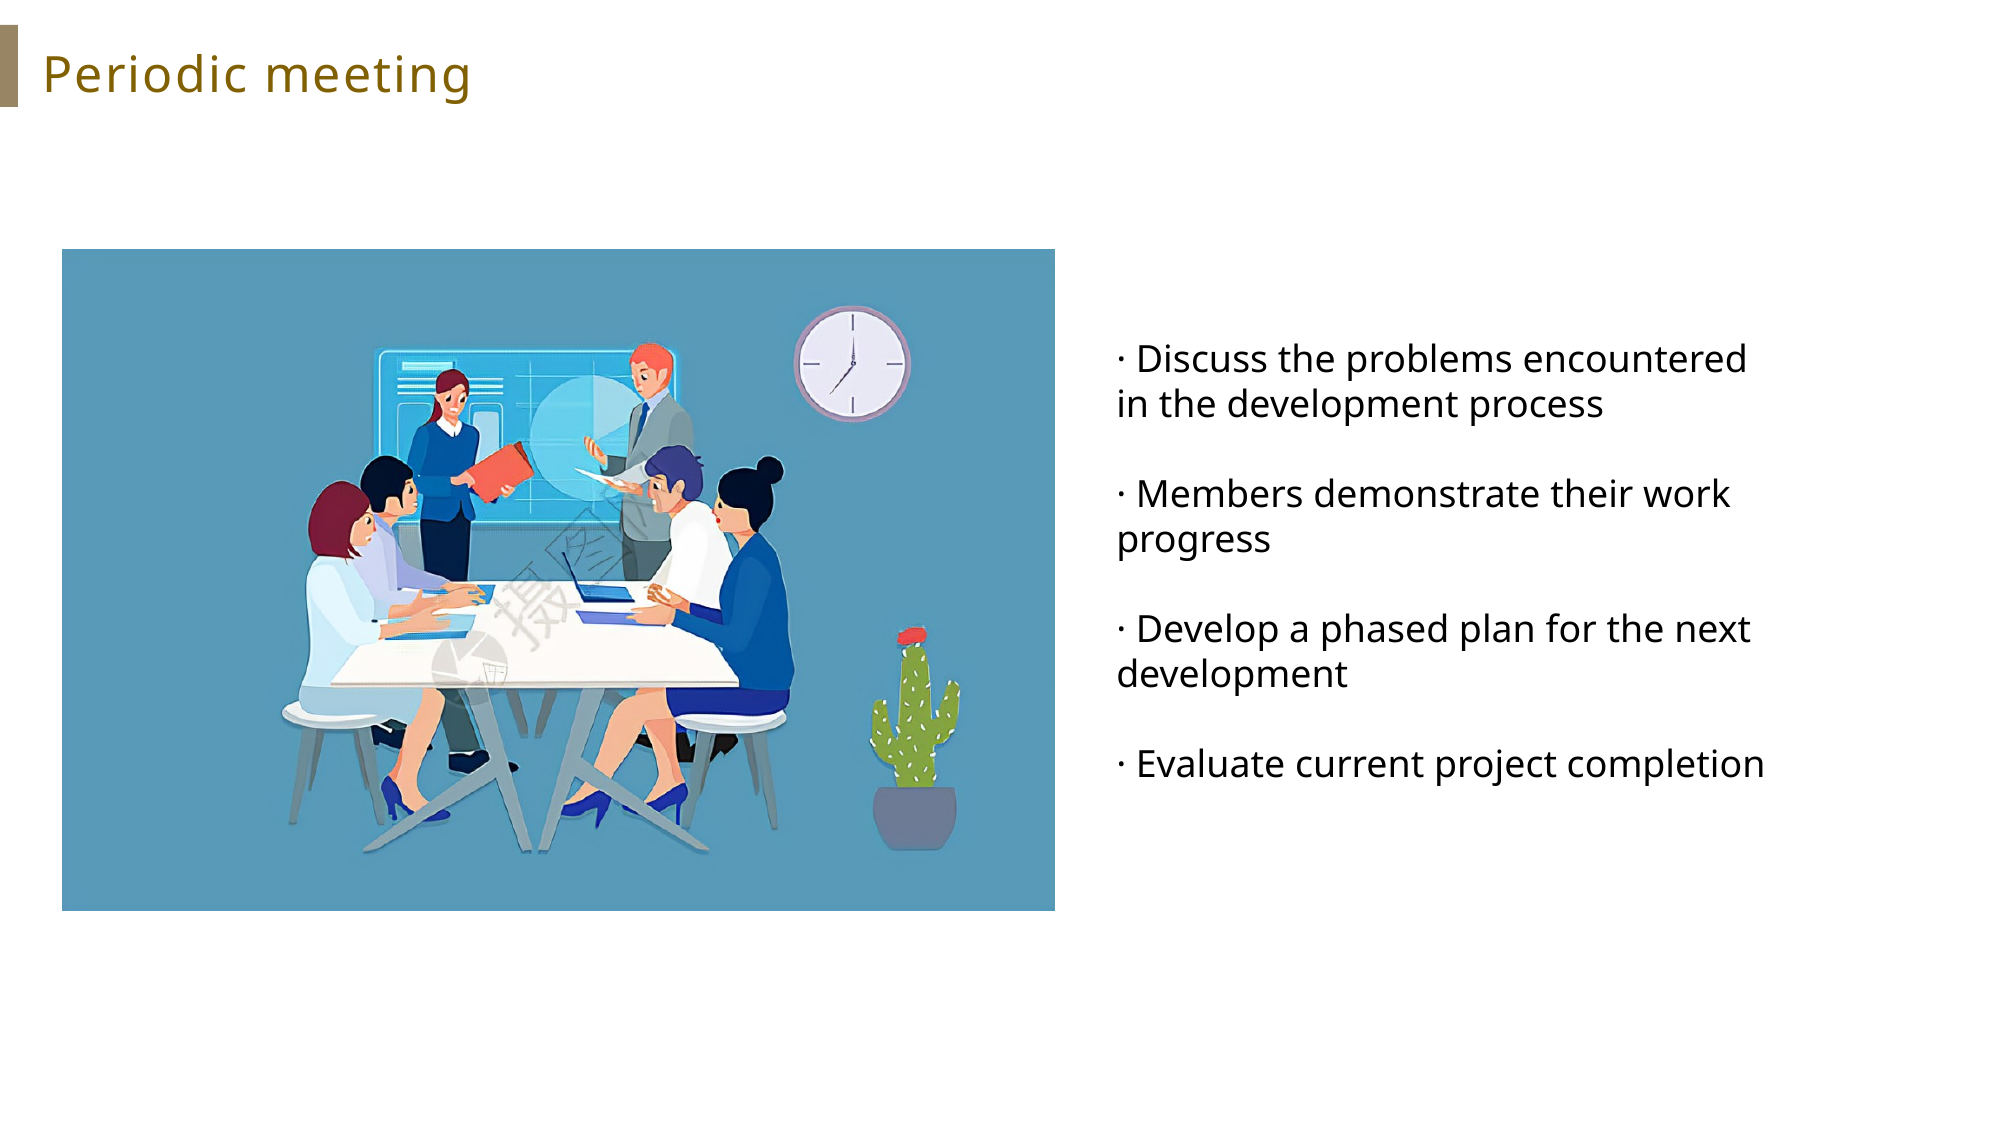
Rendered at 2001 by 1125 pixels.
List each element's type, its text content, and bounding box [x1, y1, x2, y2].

text_box Periodic meeting [27, 23, 1162, 111]
text_box [0, 24, 19, 108]
text_box · Discuss the problems encountered in the development process Background · Members demonstrate their work progress · Develop a phased plan for the next development · Evaluate current project completion [1101, 327, 1803, 793]
picture [62, 249, 1055, 911]
